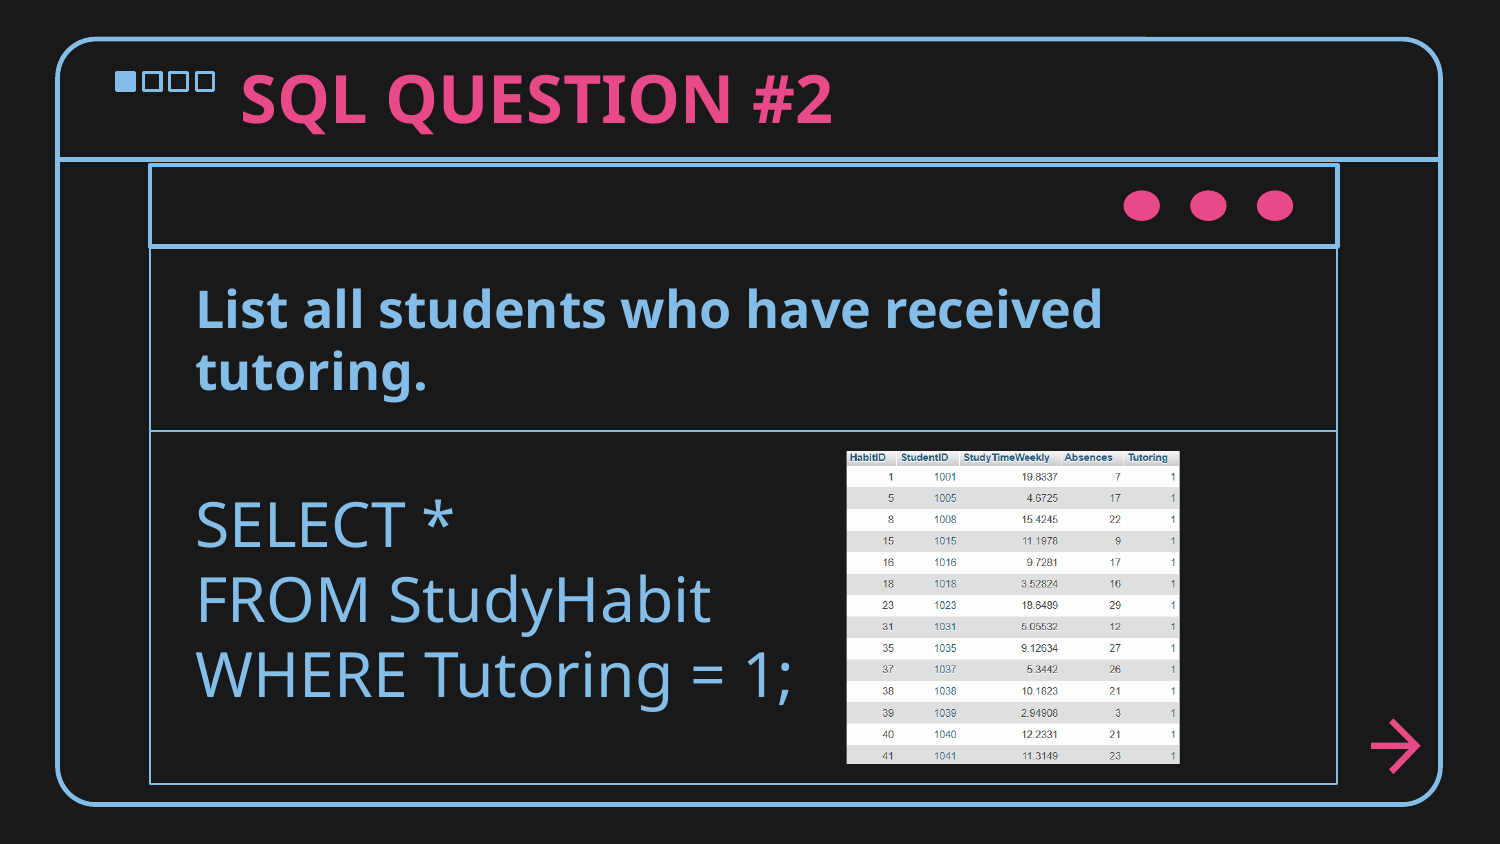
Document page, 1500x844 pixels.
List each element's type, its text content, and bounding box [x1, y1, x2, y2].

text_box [149, 164, 1338, 247]
title SQL QUESTION #2 [223, 48, 1373, 146]
text_box [1371, 718, 1421, 775]
picture [846, 450, 1180, 765]
title List all students who have received tutoring. [148, 249, 1340, 428]
subtitle SELECT * FROM StudyHabit WHERE Tutoring = 1; [148, 428, 1340, 787]
